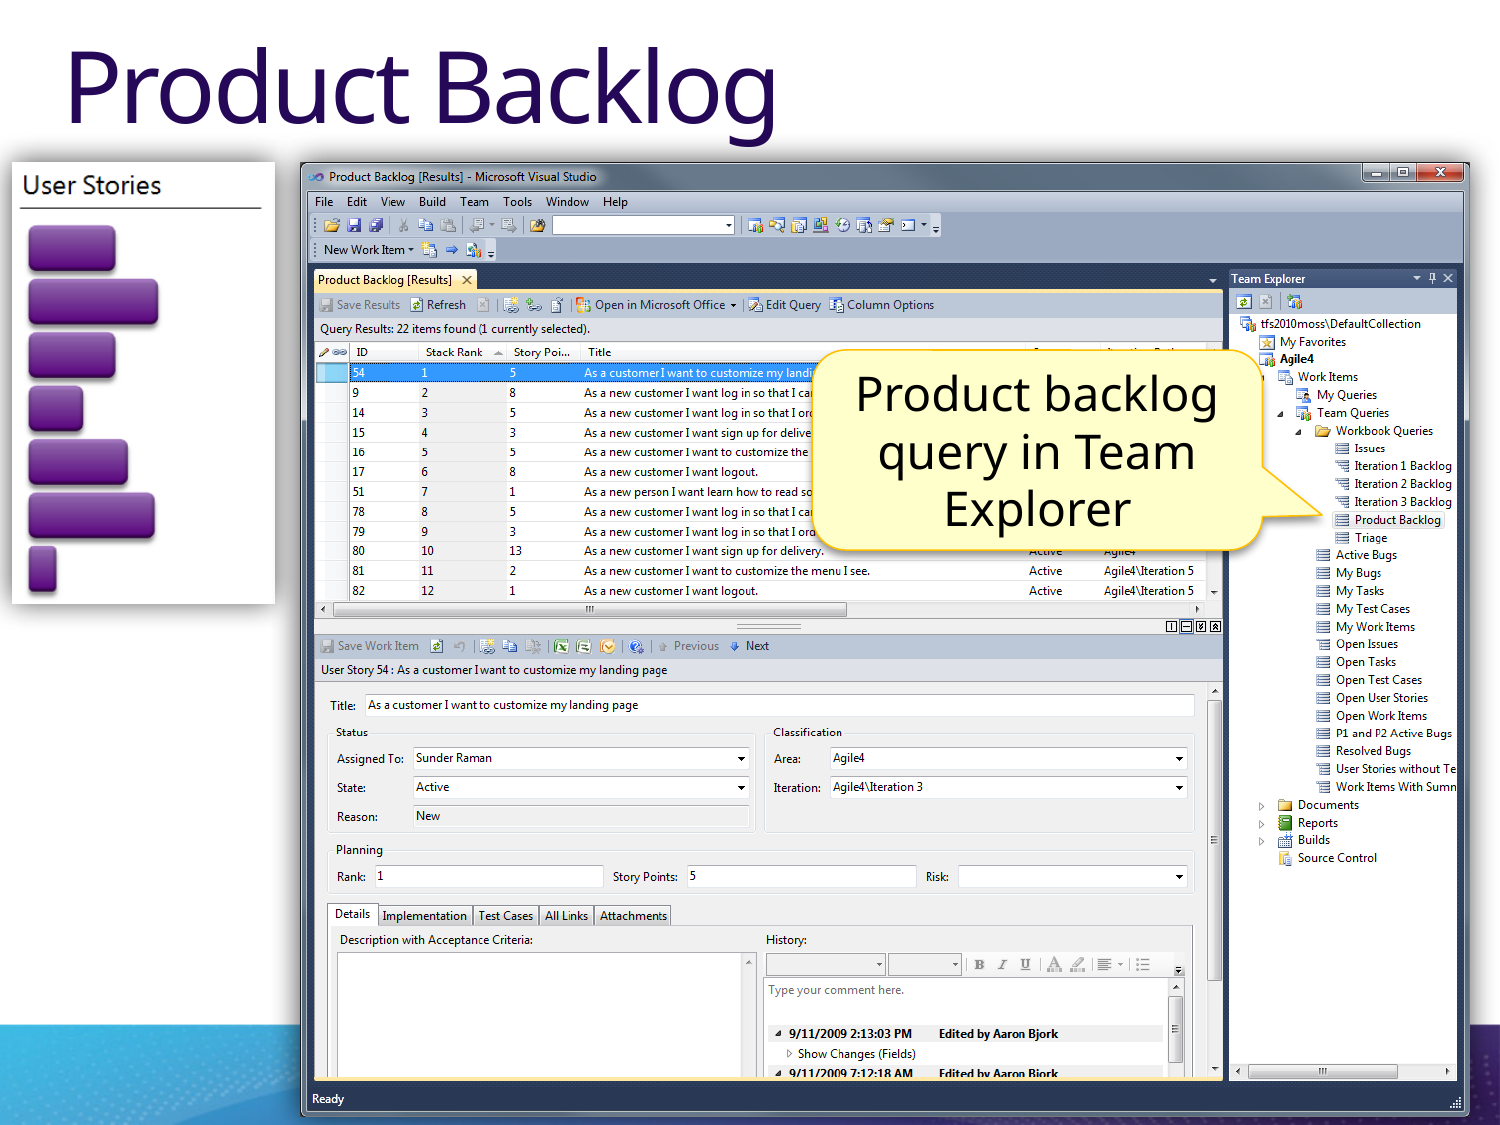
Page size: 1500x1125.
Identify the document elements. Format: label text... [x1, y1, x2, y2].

picture [0, 0, 1500, 1125]
title Product Backlog [62, 37, 1438, 147]
